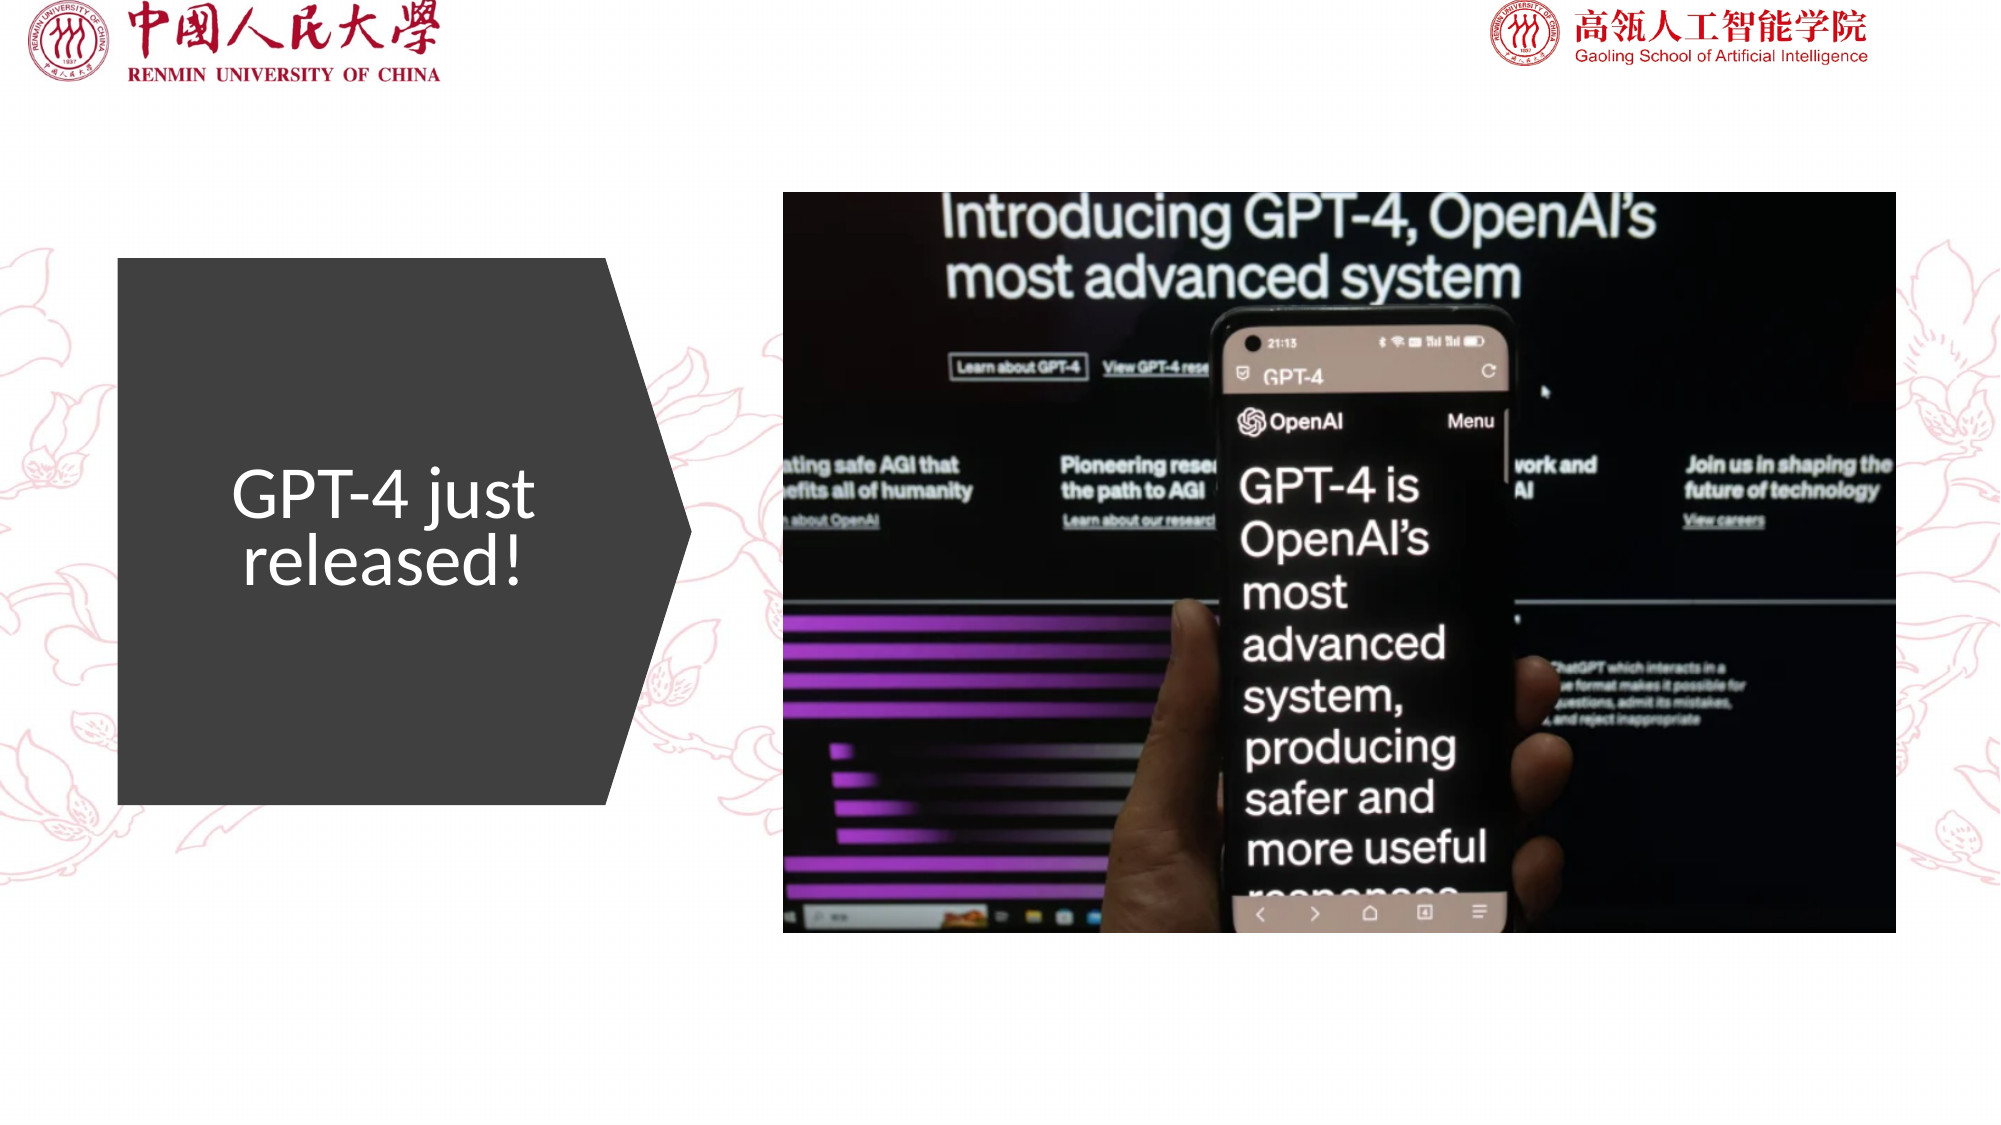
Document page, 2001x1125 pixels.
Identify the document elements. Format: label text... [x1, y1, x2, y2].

text_box [116, 257, 693, 807]
picture [0, 0, 2001, 1125]
text_box GPT-4 just released! [168, 322, 601, 741]
